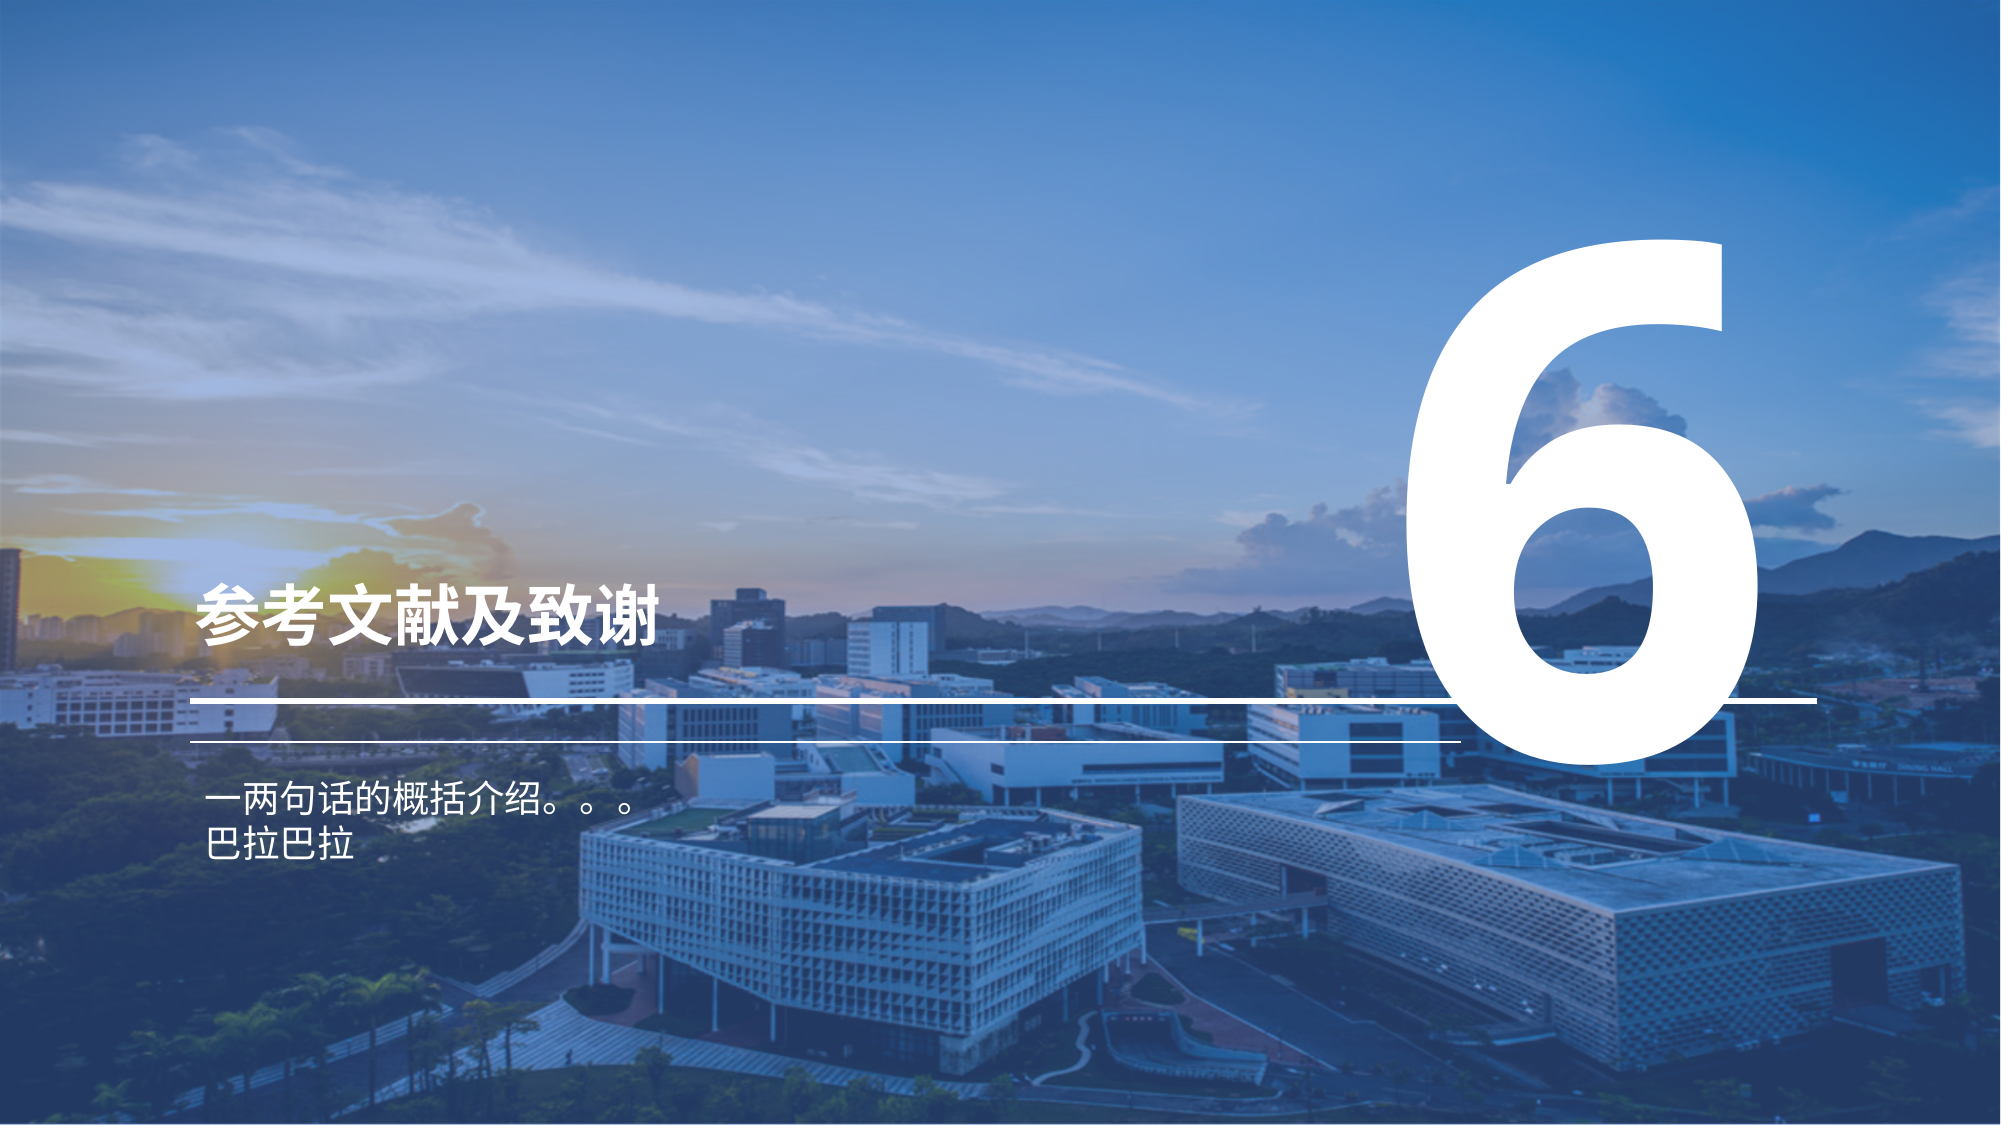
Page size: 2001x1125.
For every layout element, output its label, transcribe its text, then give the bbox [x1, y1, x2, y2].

text_box 一两句话的概括介绍。。。 巴拉巴拉 [190, 767, 1323, 872]
text_box 6 [1352, 704, 1636, 908]
text_box 参考文献及致谢 [179, 566, 677, 662]
text_box 6 [1352, 33, 1636, 698]
